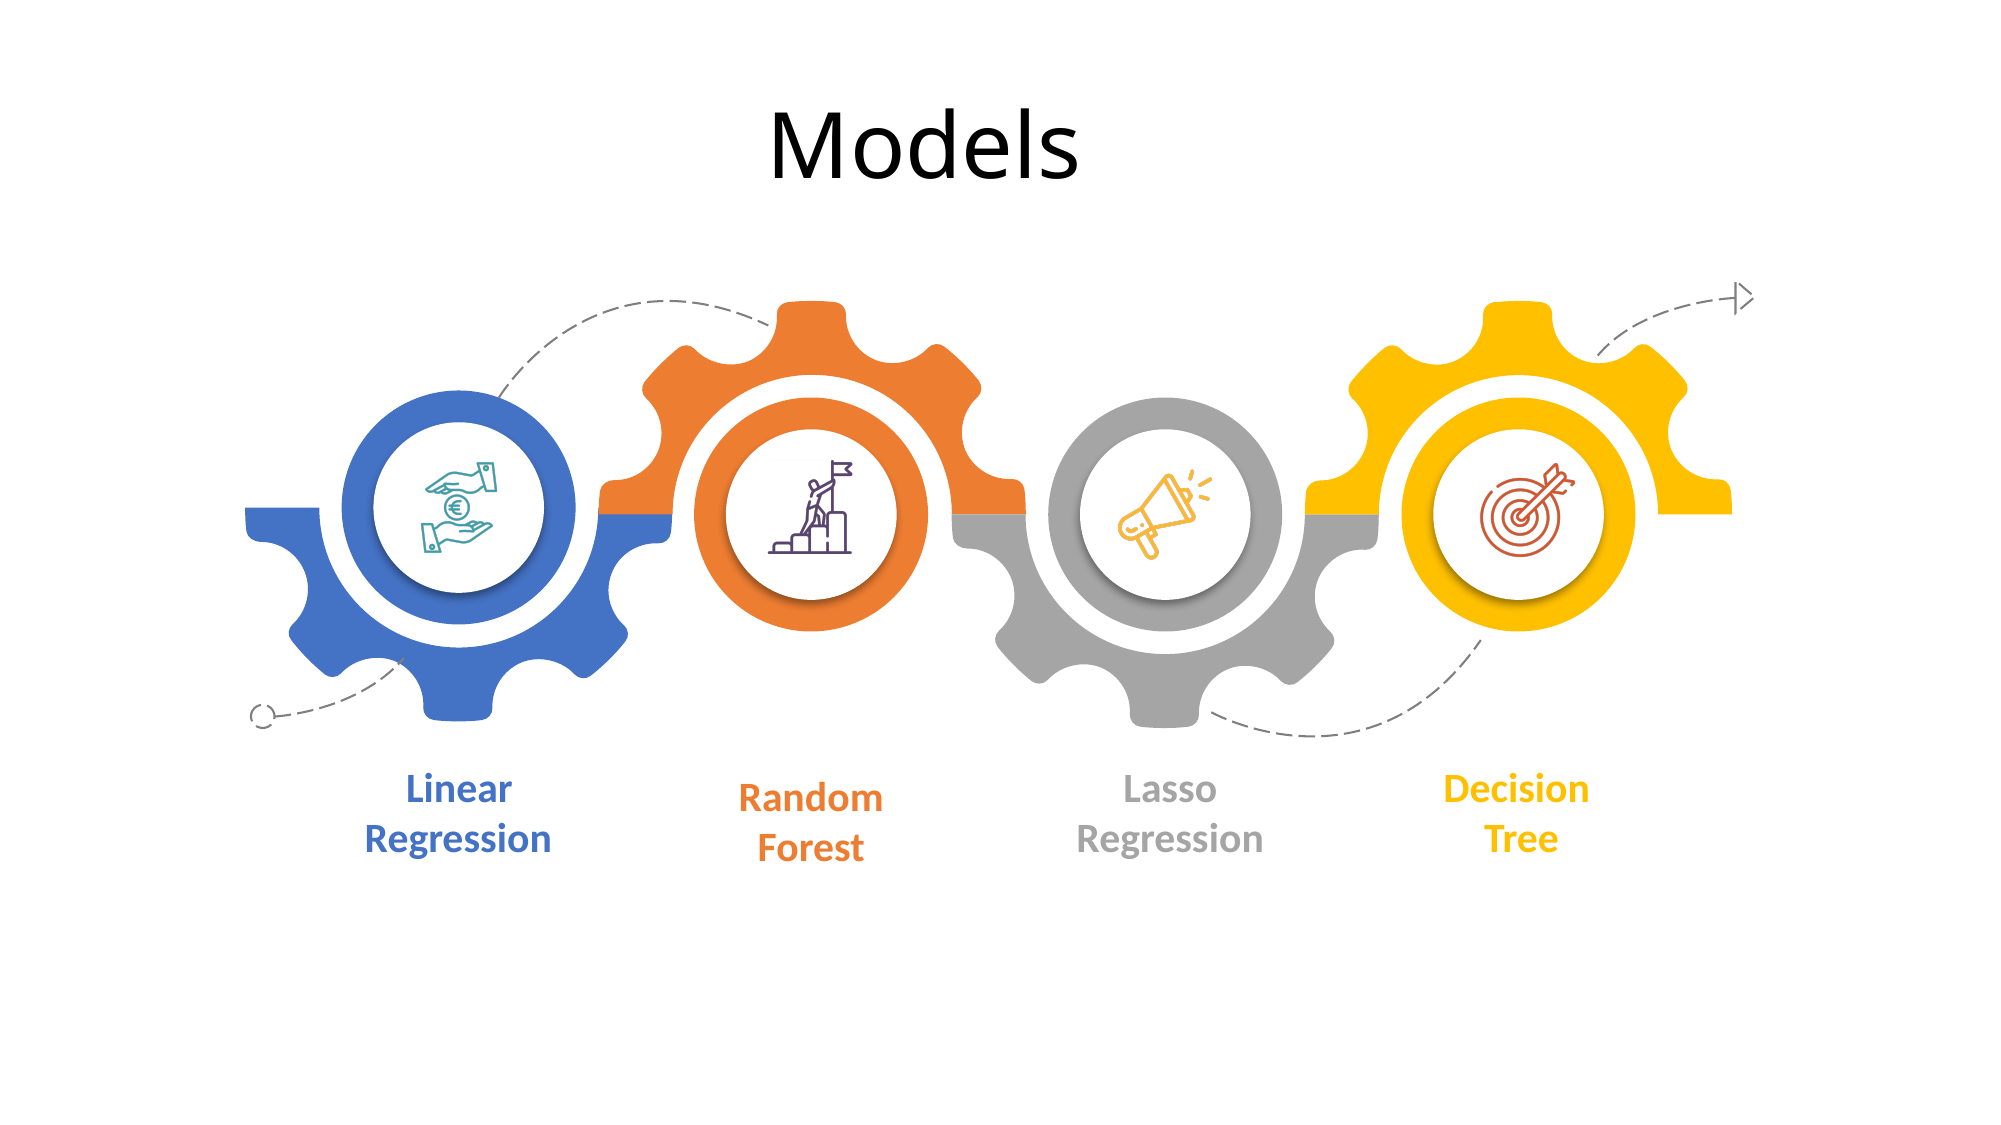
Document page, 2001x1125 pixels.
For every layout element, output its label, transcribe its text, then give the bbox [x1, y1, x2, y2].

picture [1118, 467, 1212, 562]
text_box [245, 507, 673, 722]
text_box [1401, 397, 1636, 632]
picture [763, 460, 857, 554]
picture [411, 460, 506, 555]
text_box [951, 514, 1379, 729]
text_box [681, 761, 946, 1037]
text_box Lasso Regression [1035, 753, 1305, 799]
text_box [1370, 753, 1673, 1029]
text_box [598, 300, 1026, 515]
text_box [1211, 640, 1481, 737]
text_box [1597, 280, 1755, 357]
text_box [1080, 429, 1251, 600]
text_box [250, 658, 404, 728]
text_box [725, 429, 897, 600]
text_box [1304, 300, 1733, 515]
text_box [498, 300, 769, 398]
text_box [1048, 397, 1283, 632]
text_box [341, 390, 576, 625]
picture [1480, 463, 1575, 557]
text_box [1433, 429, 1604, 600]
title Models [746, 79, 1157, 221]
text_box [694, 397, 929, 632]
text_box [280, 753, 636, 1029]
text_box [373, 422, 545, 593]
